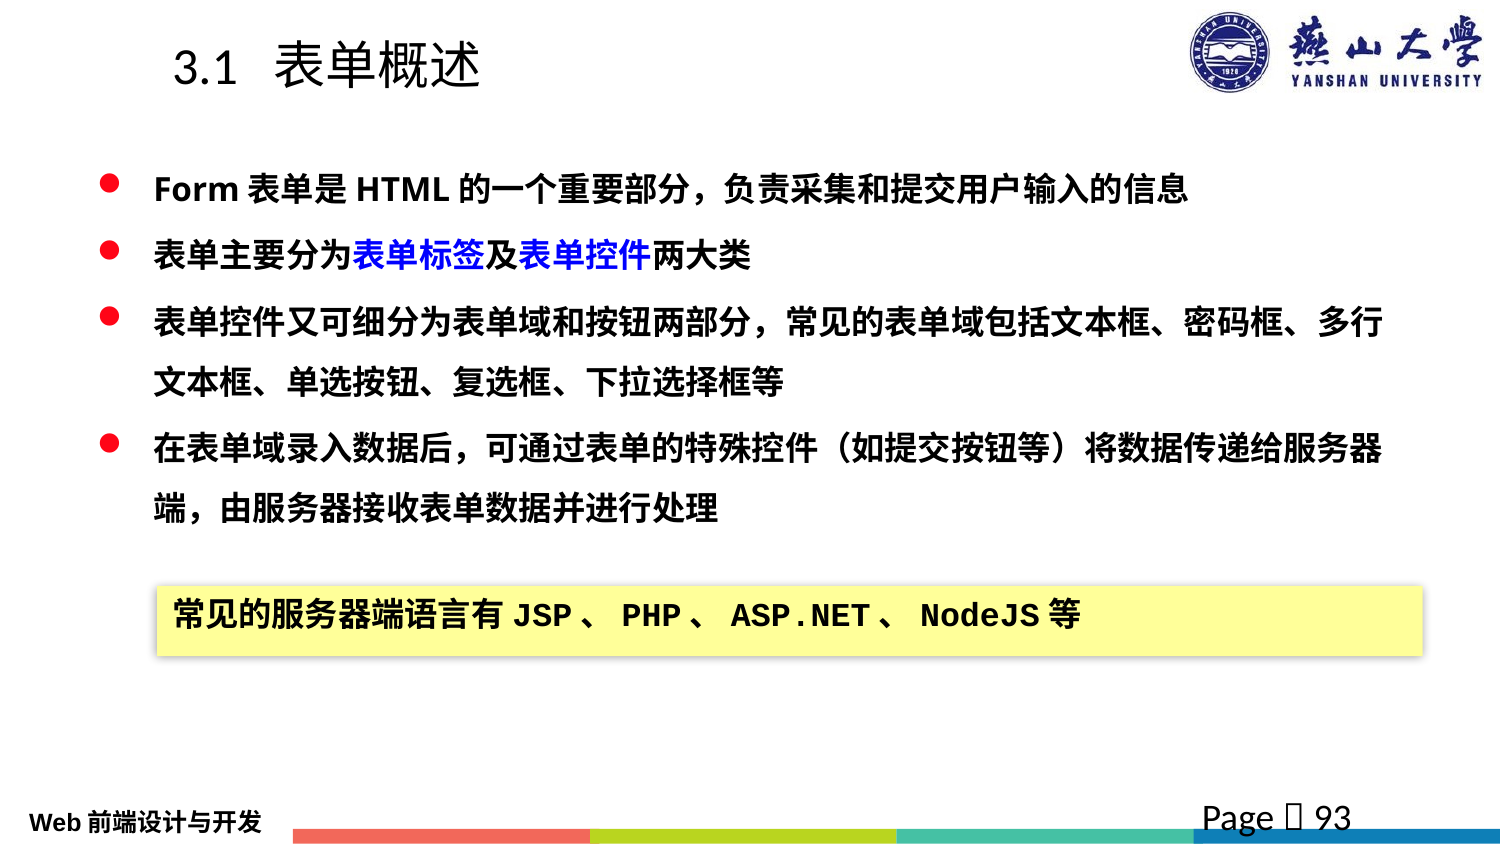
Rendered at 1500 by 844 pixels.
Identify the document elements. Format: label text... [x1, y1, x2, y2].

title 3.1 表单概述 [157, 22, 891, 106]
list Form表单是HTML的一个重要部分，负责采集和提交用户输入的信息 表单主要分为表单标签及表单控件两大类 表单控件又可细分为表单域和按钮两部分，常见的表单域包括文本框、密码框、多行文本框、单选按钮、复选框、下拉选择框等 在表单域录入数据后，可通过表单的特殊控件（如提交按钮等）将数据传递给服务器端，由服务器接收表单数据并进行处理 [81, 140, 1429, 528]
list 常见的服务器端语言有JSP、PHP、ASP.NET、NodeJS等 [156, 585, 1423, 657]
picture [1188, 9, 1484, 94]
slide_number Page  93 [1187, 785, 1424, 821]
